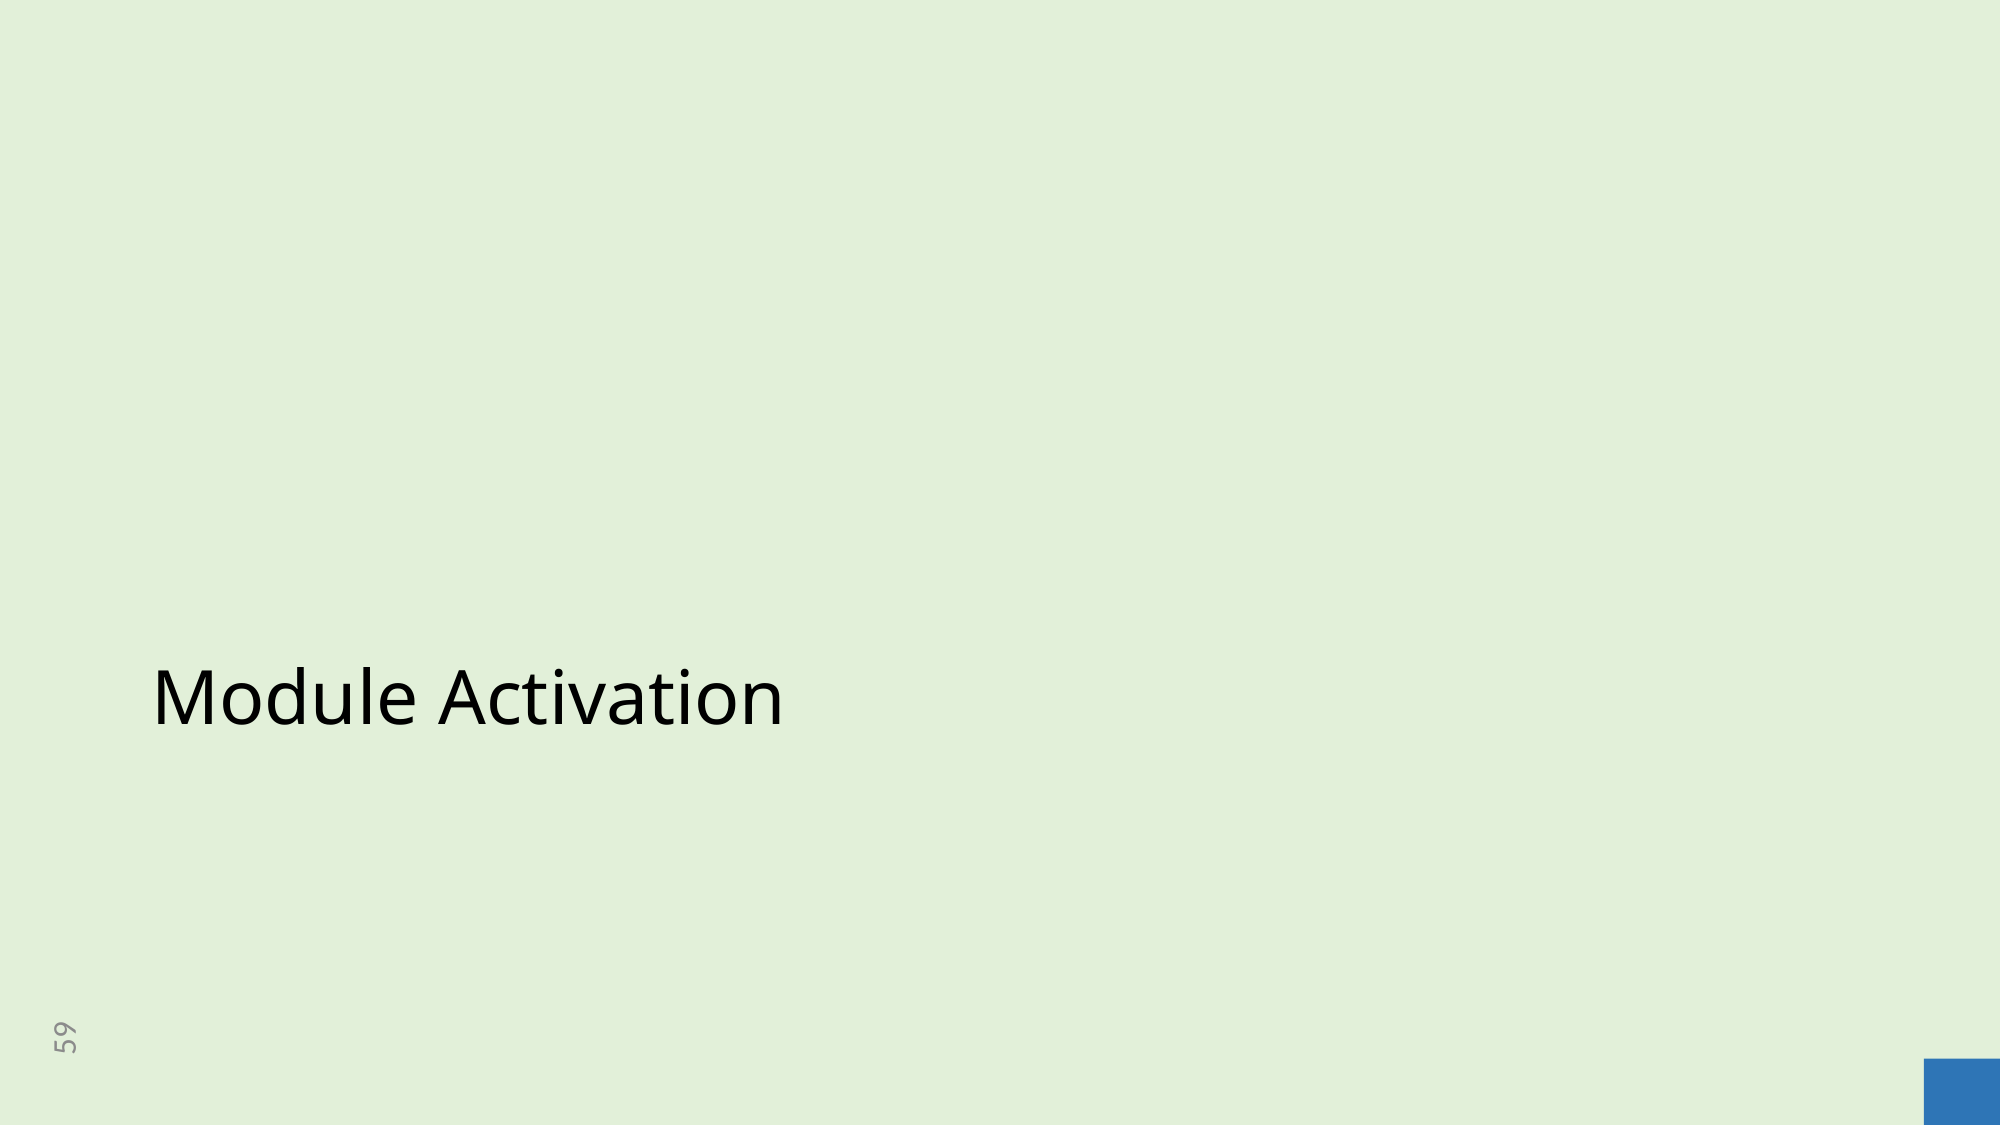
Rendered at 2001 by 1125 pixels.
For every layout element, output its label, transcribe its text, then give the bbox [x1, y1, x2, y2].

text_box [1923, 1058, 2000, 1125]
title Module Activation [136, 280, 1862, 749]
slide_number 59 [32, 969, 93, 1108]
